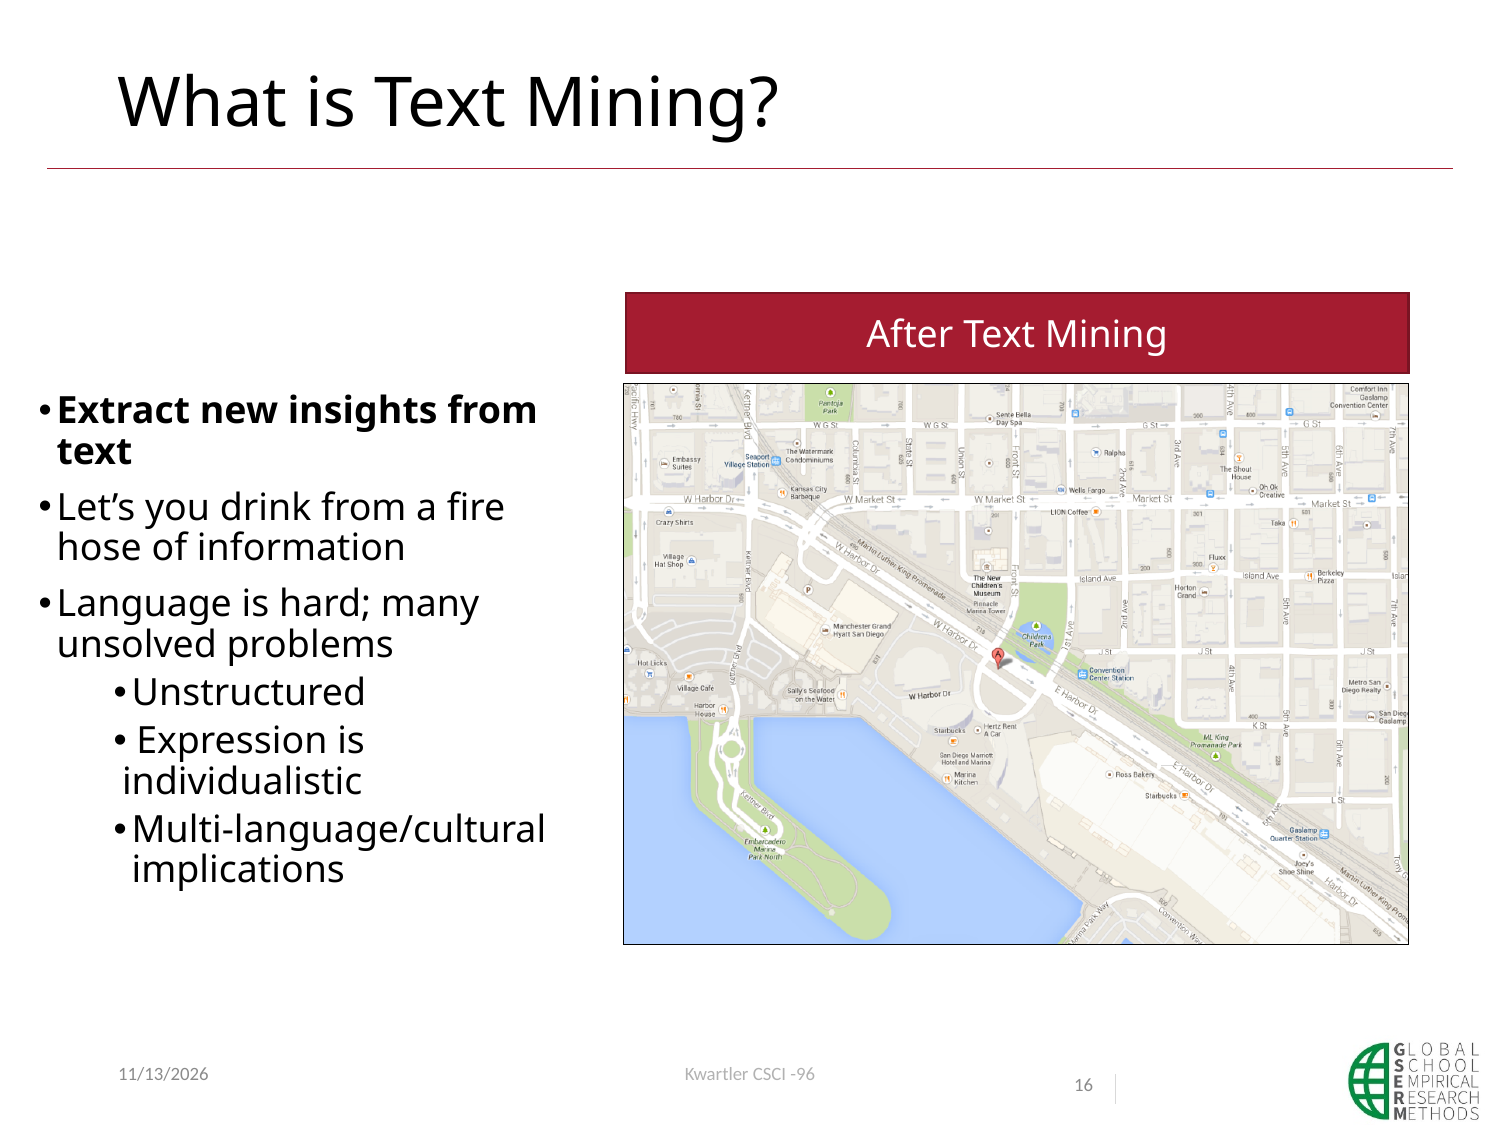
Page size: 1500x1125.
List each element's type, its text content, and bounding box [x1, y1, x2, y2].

text_box After Text Mining [625, 292, 1410, 374]
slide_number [103, 1042, 441, 1103]
footer Kwartler CSCI -96 [496, 1042, 1004, 1103]
picture [623, 383, 1409, 945]
title What is Text Mining? [103, 59, 1397, 157]
slide_number 16 [1059, 1042, 1200, 1103]
list Extract new insights from text Let’s you drink from a fire hose of information Language is hard; many unsolved problems Unstructured Expression is individualistic Multi-language/cultural implications [23, 383, 588, 889]
picture [1342, 1035, 1500, 1125]
